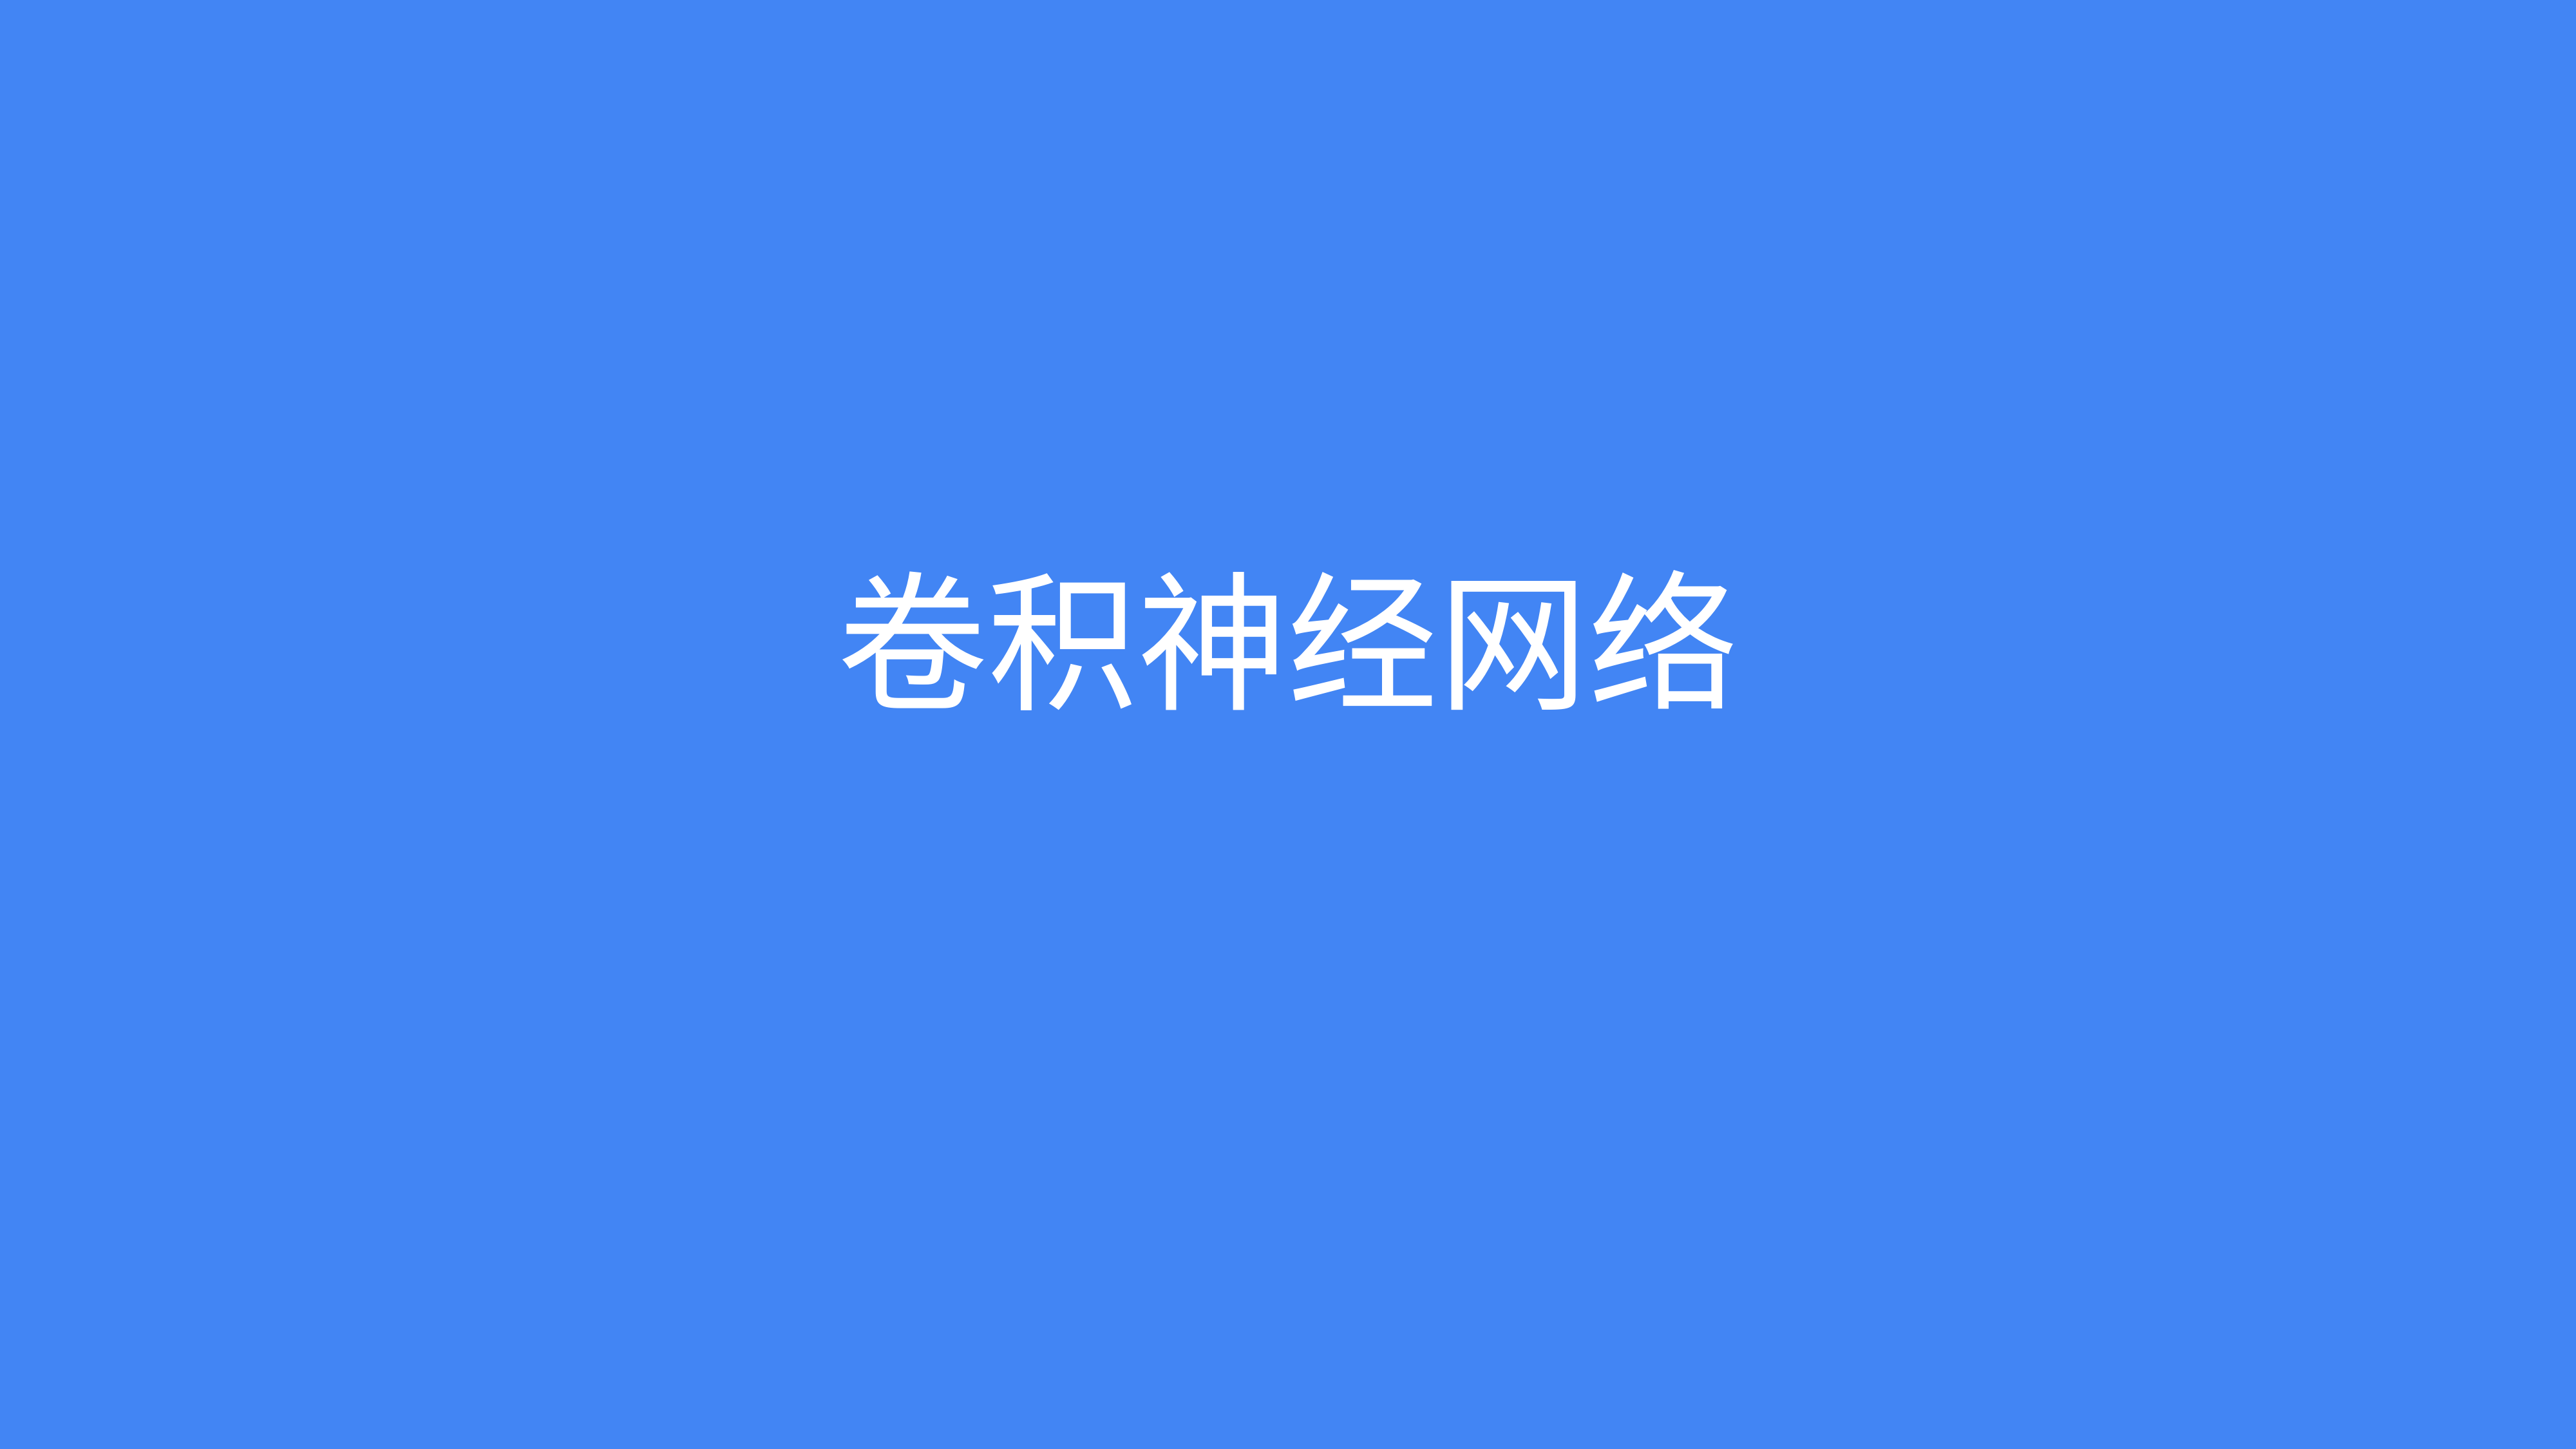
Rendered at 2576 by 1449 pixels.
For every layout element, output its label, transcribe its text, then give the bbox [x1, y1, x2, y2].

title 卷积神经网络 [187, 242, 2389, 735]
